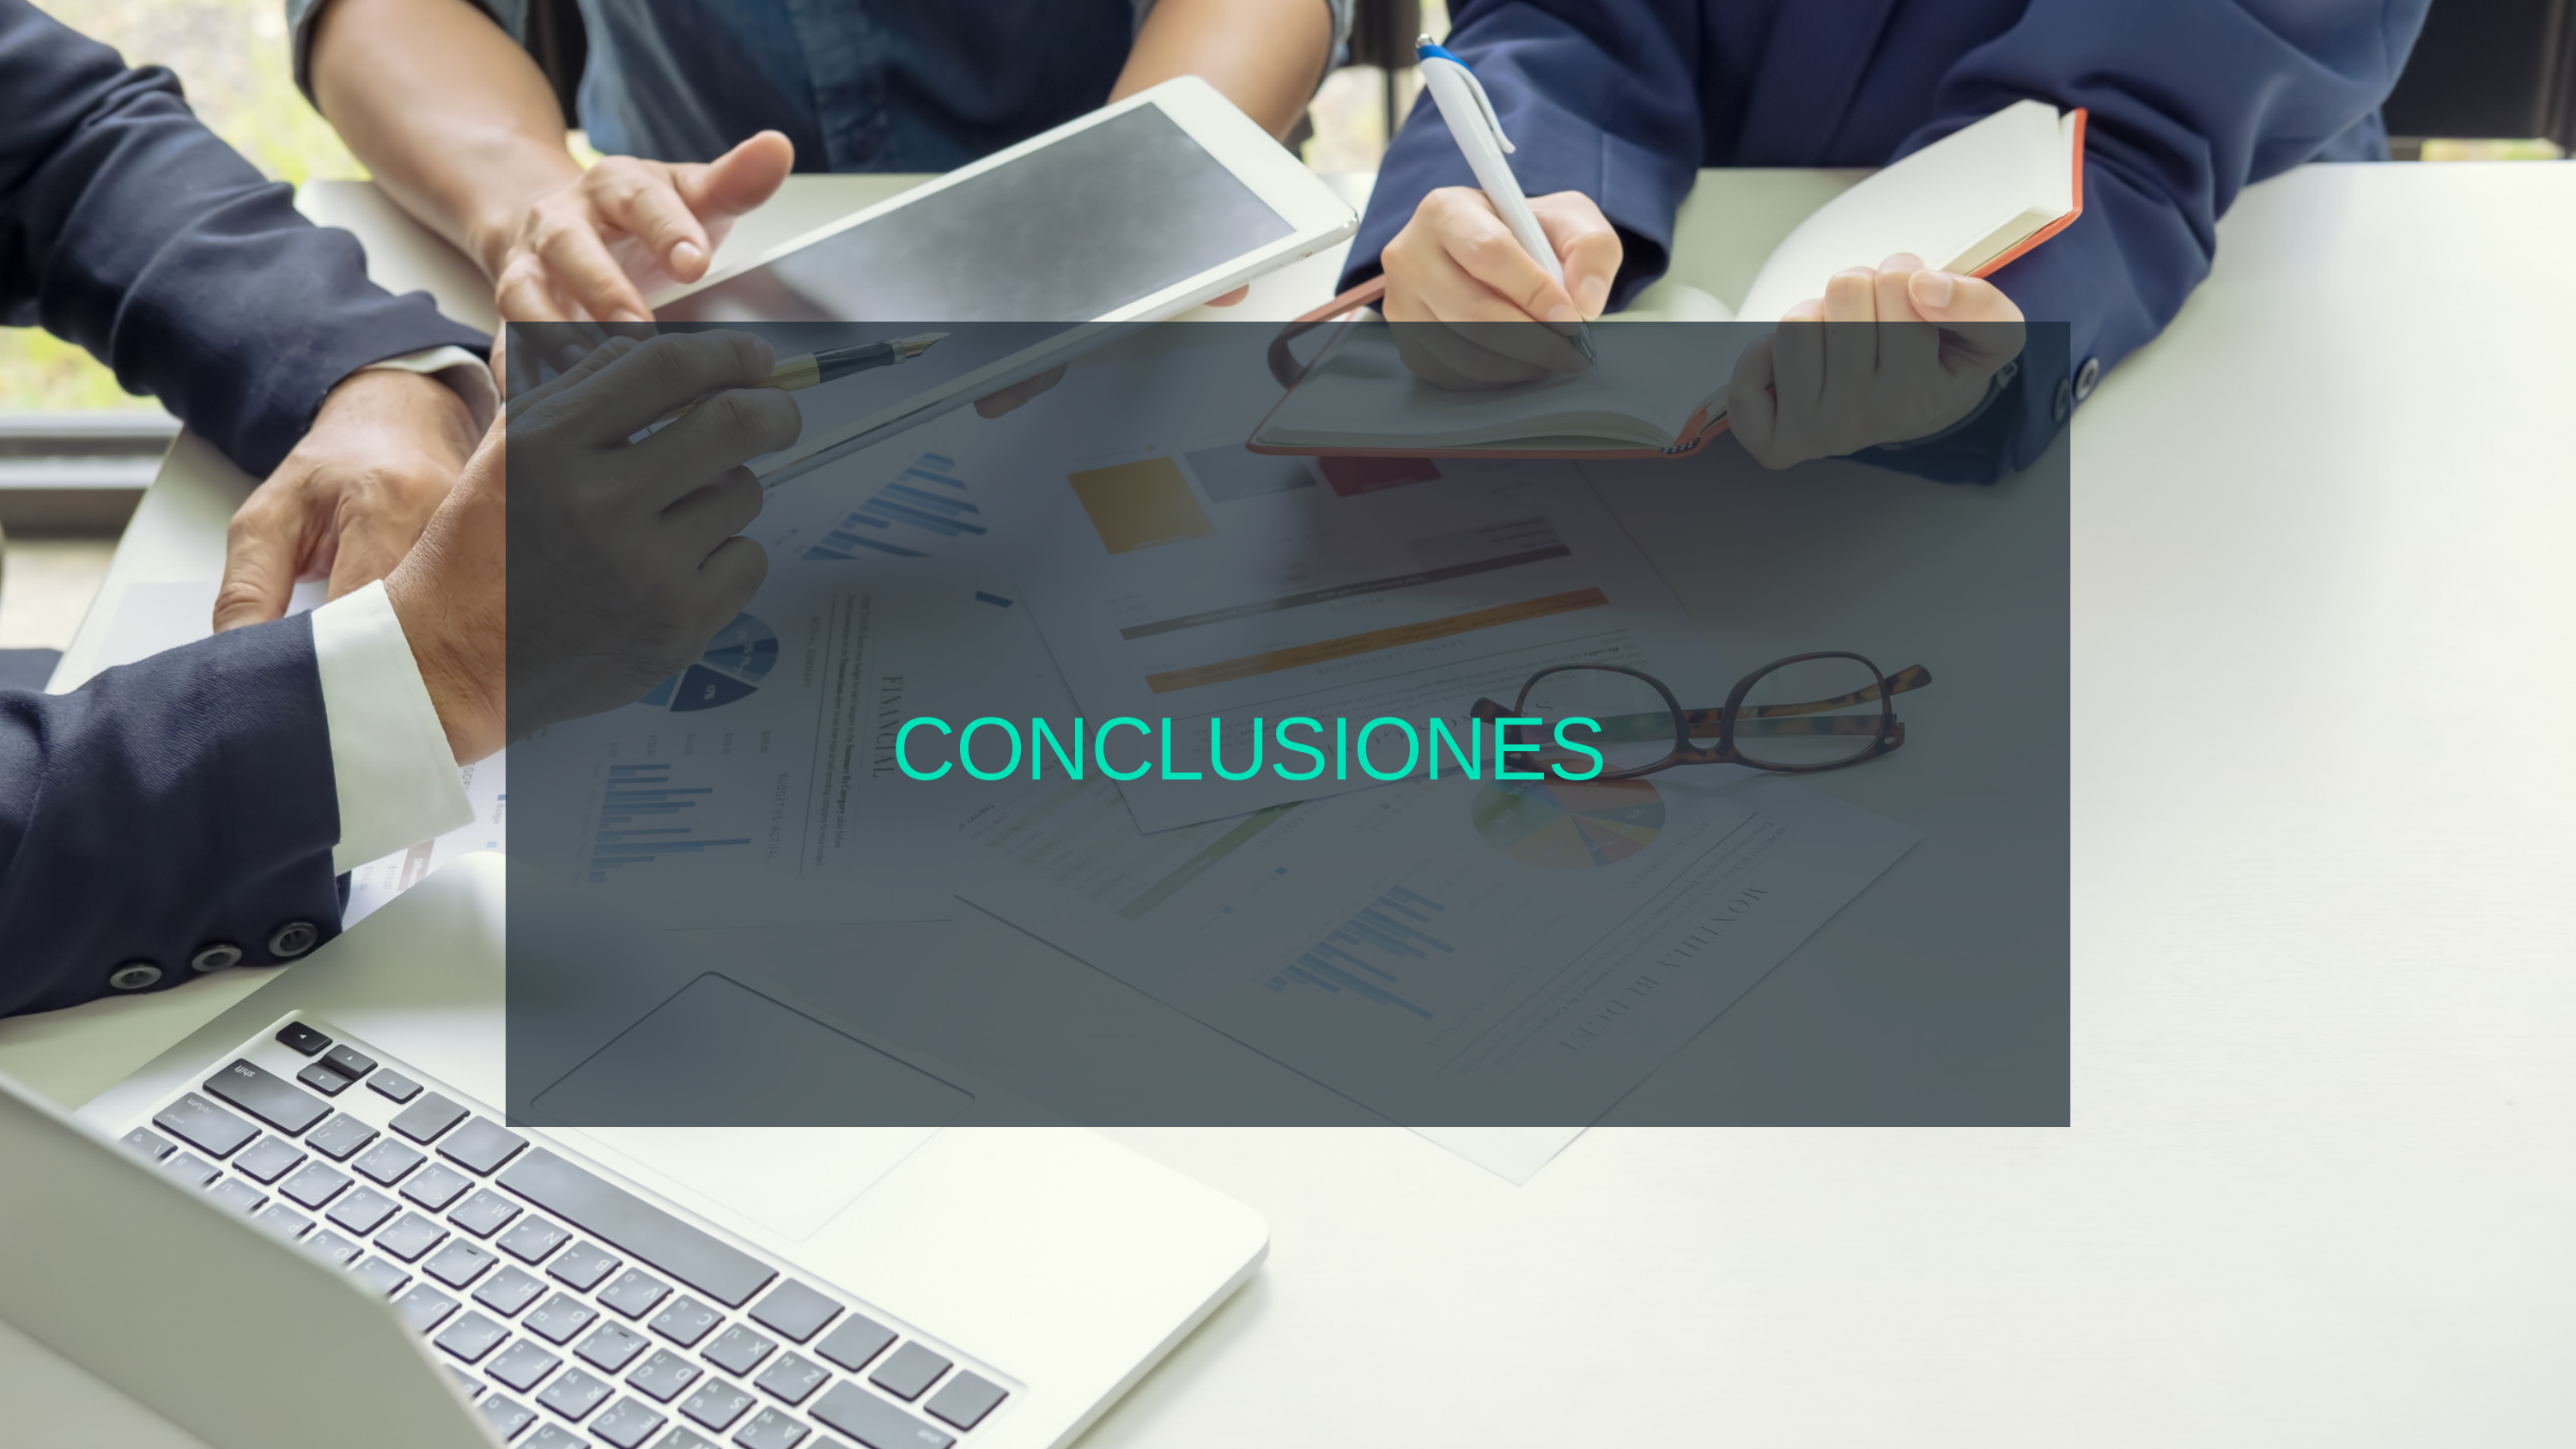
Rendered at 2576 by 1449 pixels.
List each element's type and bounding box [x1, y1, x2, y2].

picture [0, 0, 2576, 1449]
text_box [505, 321, 2071, 1128]
